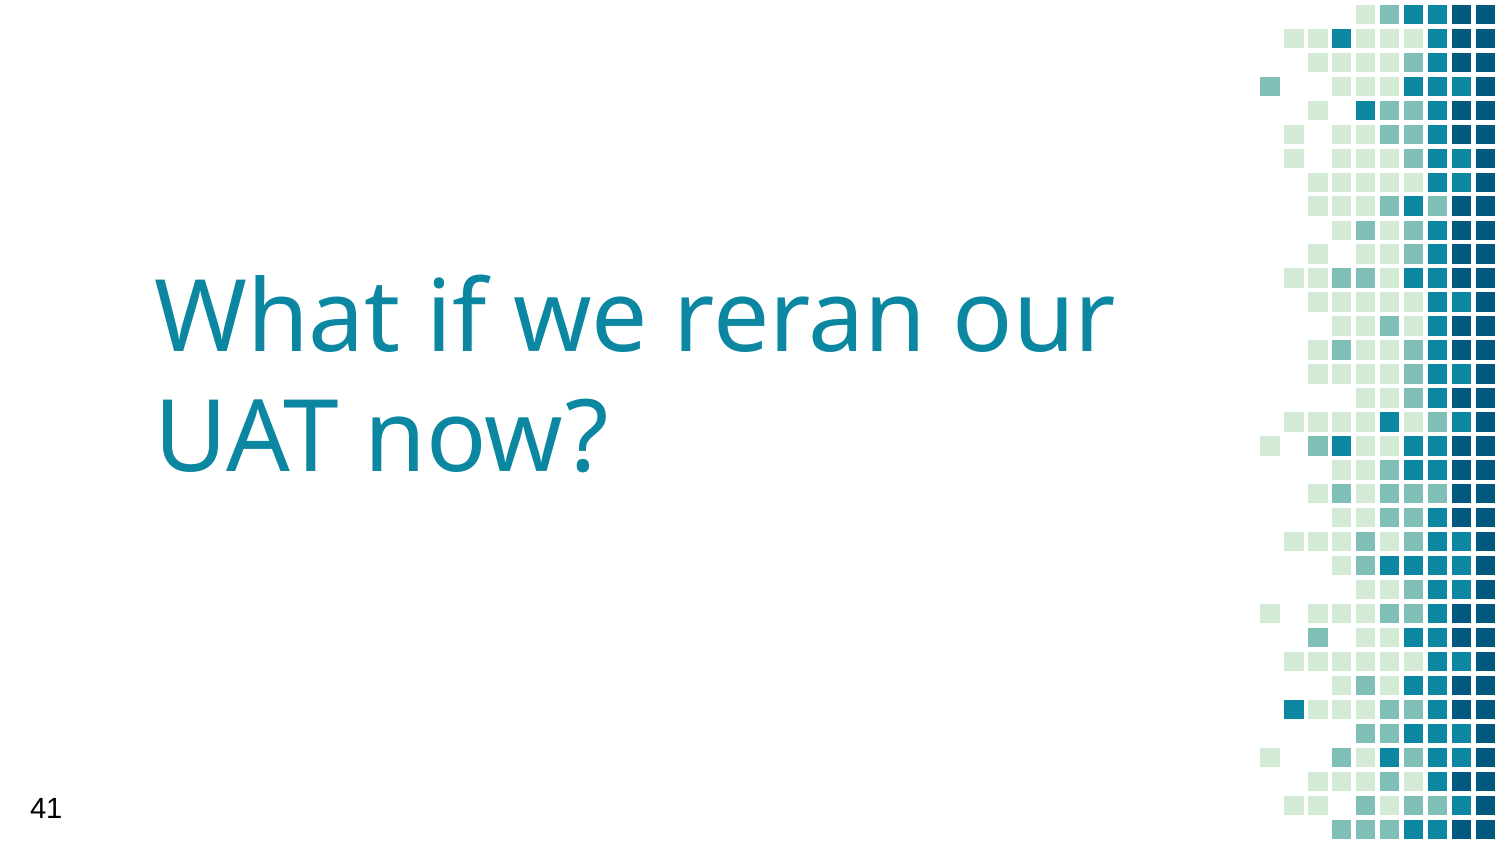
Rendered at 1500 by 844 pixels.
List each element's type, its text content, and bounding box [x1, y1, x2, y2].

slide_number 41 [15, 774, 105, 839]
title What if we reran our UAT now? [139, 121, 1227, 507]
